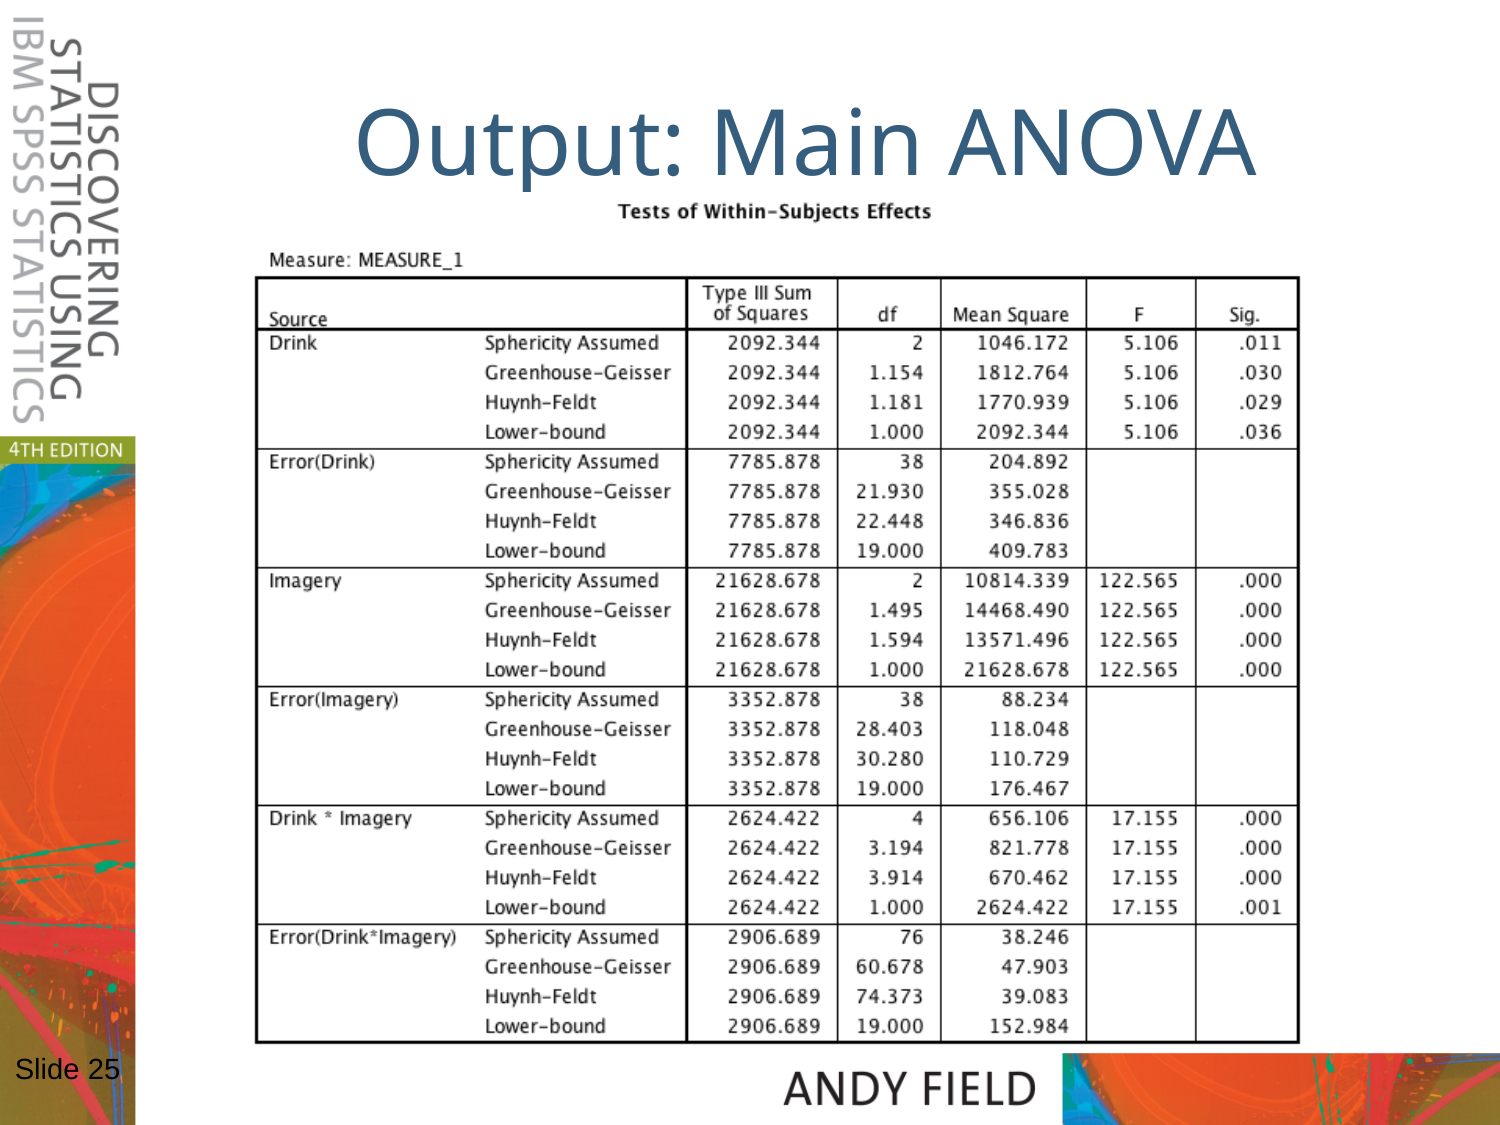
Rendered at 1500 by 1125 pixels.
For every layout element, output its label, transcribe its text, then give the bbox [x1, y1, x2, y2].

title Output: Main ANOVA [187, 45, 1425, 233]
picture [249, 192, 1308, 1053]
slide_number Slide 25 [0, 1042, 141, 1103]
